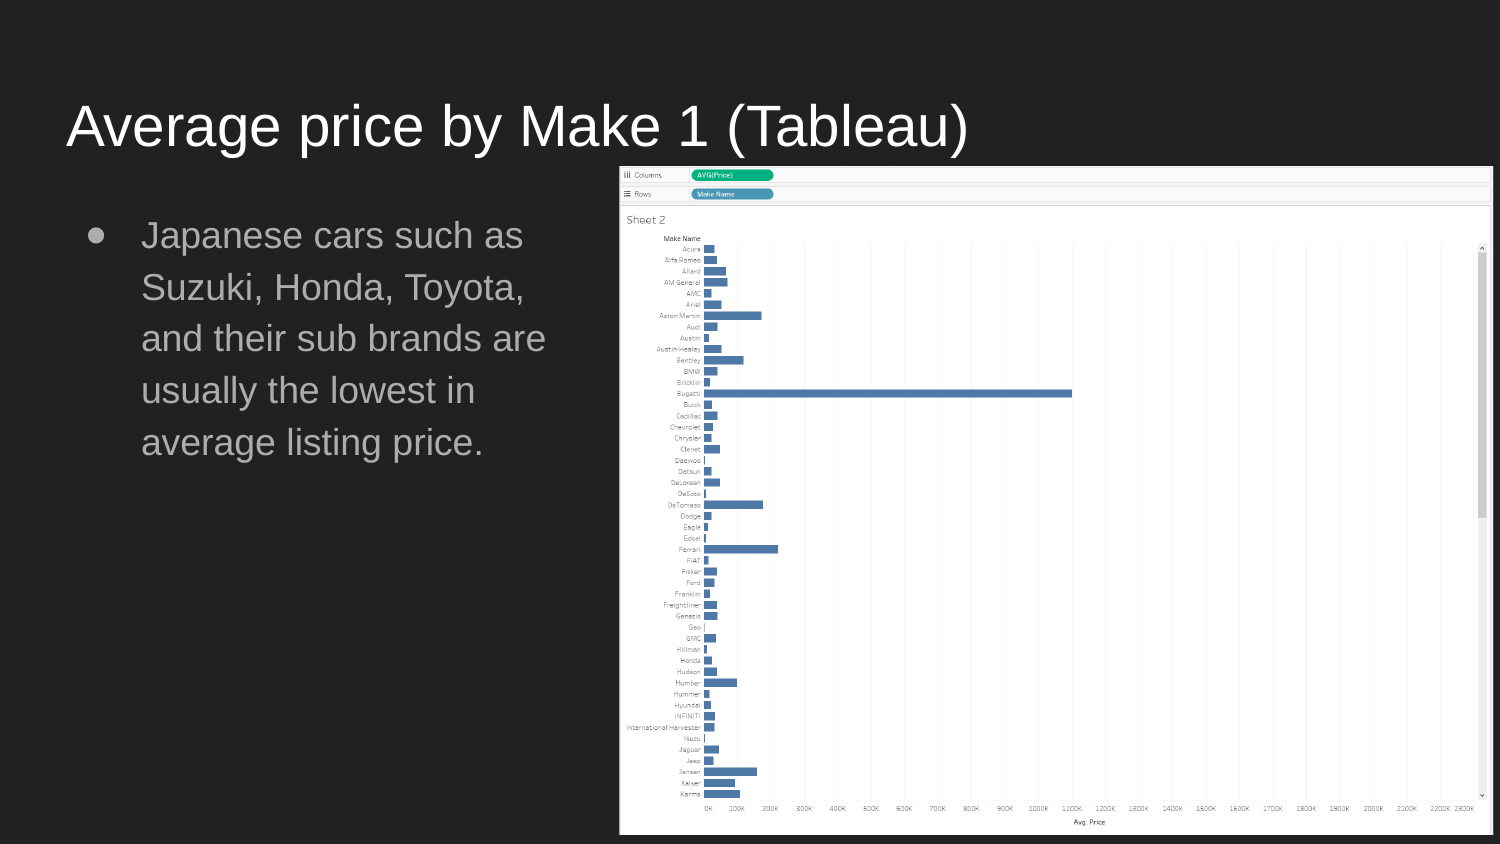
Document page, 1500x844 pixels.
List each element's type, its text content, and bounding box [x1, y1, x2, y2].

list Japanese cars such as Suzuki, Honda, Toyota, and their sub brands are usually the lowest in average listing price. [51, 189, 585, 750]
title Average price by Make 1 (Tableau) [51, 72, 1449, 167]
picture [619, 166, 1494, 835]
